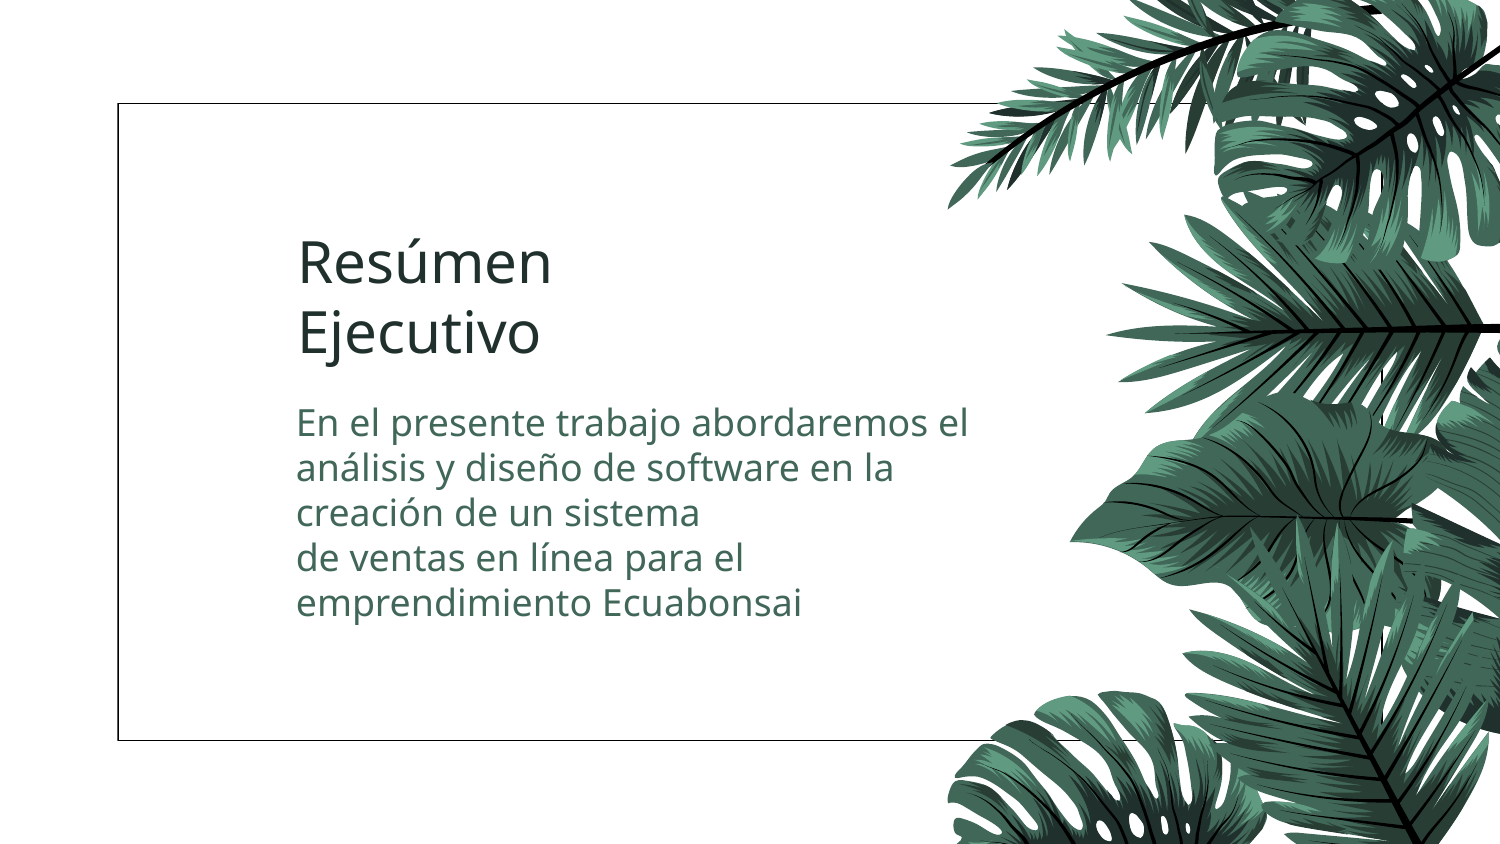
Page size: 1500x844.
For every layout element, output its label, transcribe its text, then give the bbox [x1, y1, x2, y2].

subtitle En el presente trabajo abordaremos el análisis y diseño de software en la creación de un sistema de ventas en línea para el emprendimiento Ecuabonsai [280, 397, 989, 670]
title Resúmen Ejecutivo [282, 209, 643, 386]
